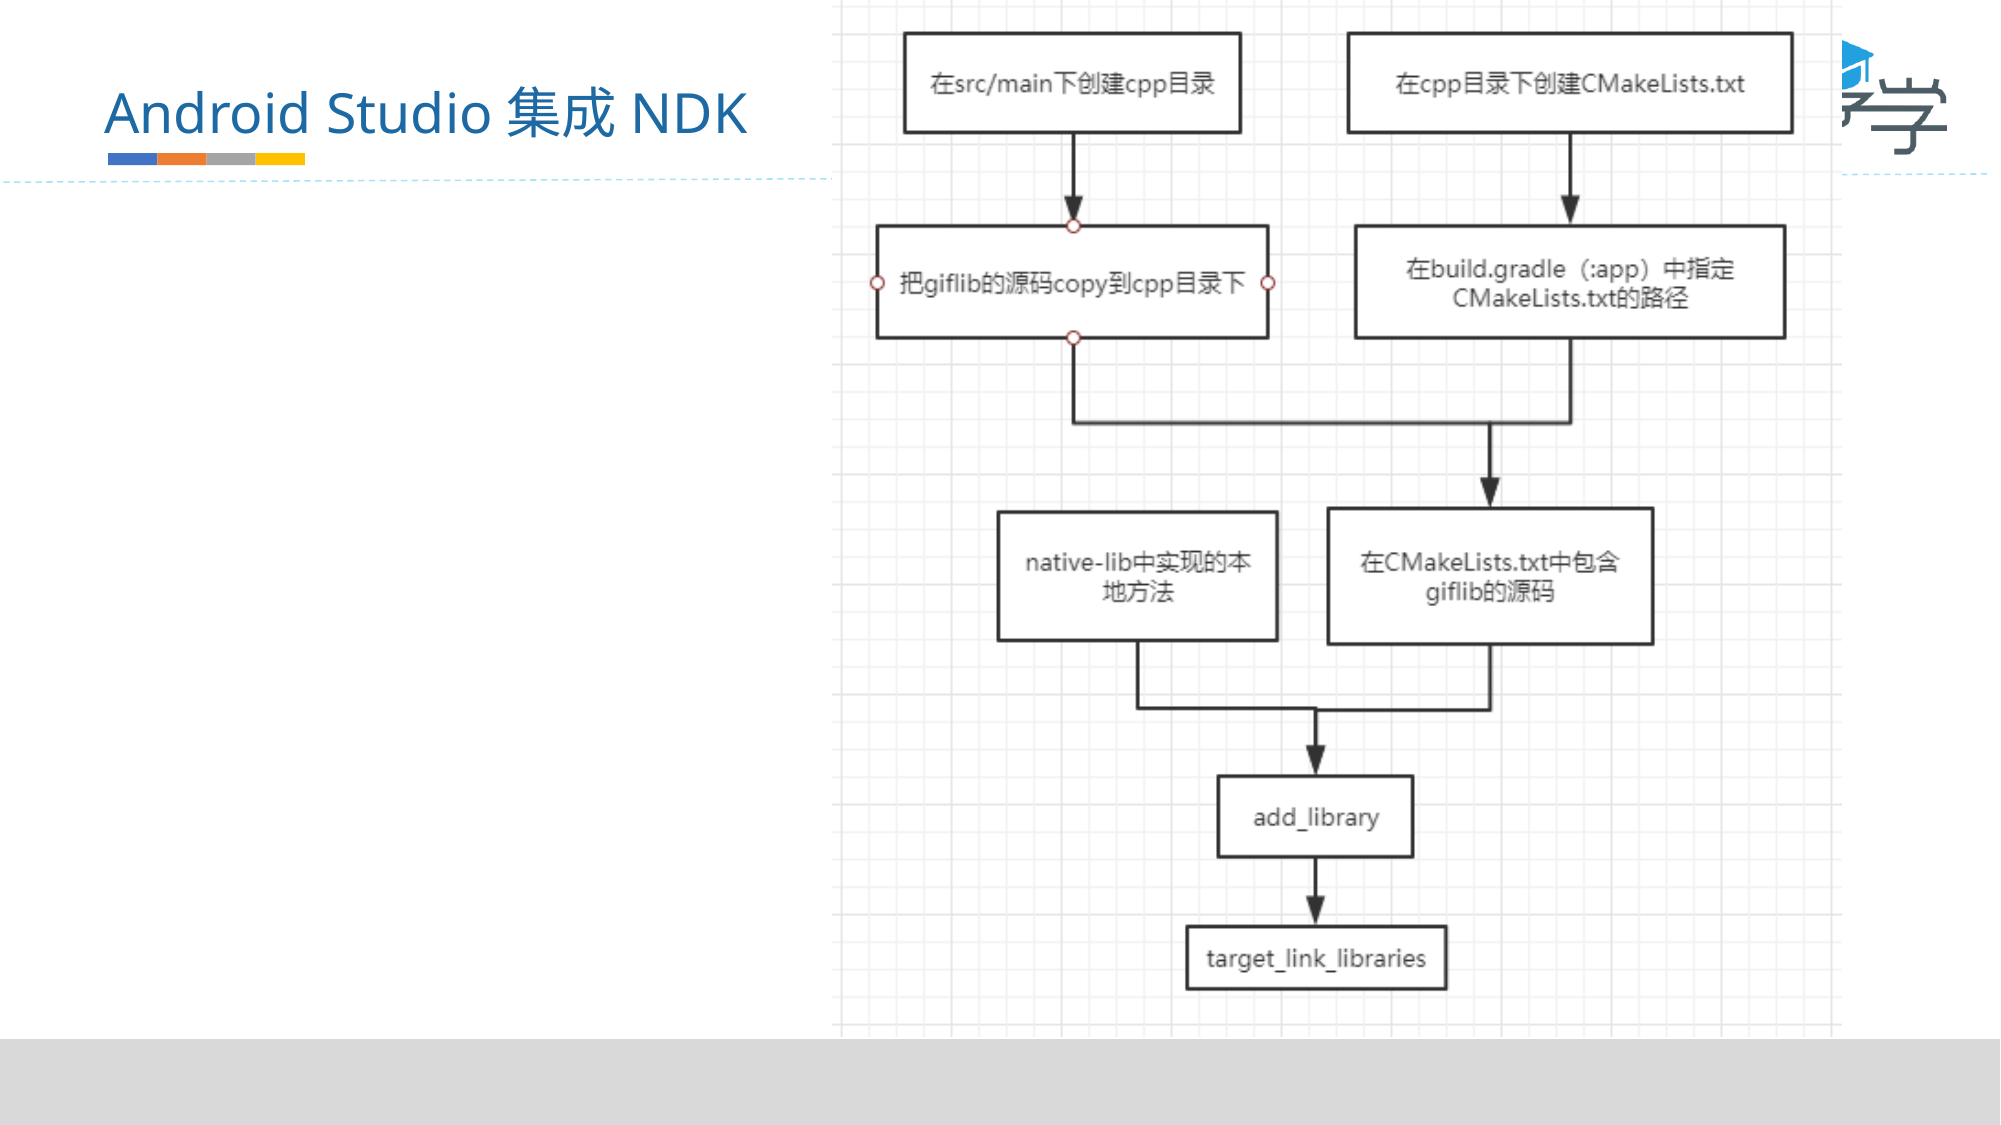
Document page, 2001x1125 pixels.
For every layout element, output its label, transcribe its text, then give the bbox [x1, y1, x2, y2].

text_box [108, 152, 305, 166]
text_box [1842, 173, 1993, 183]
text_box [0, 173, 832, 183]
text_box Android Studio集成NDK [89, 70, 783, 153]
picture [832, 0, 1952, 1037]
